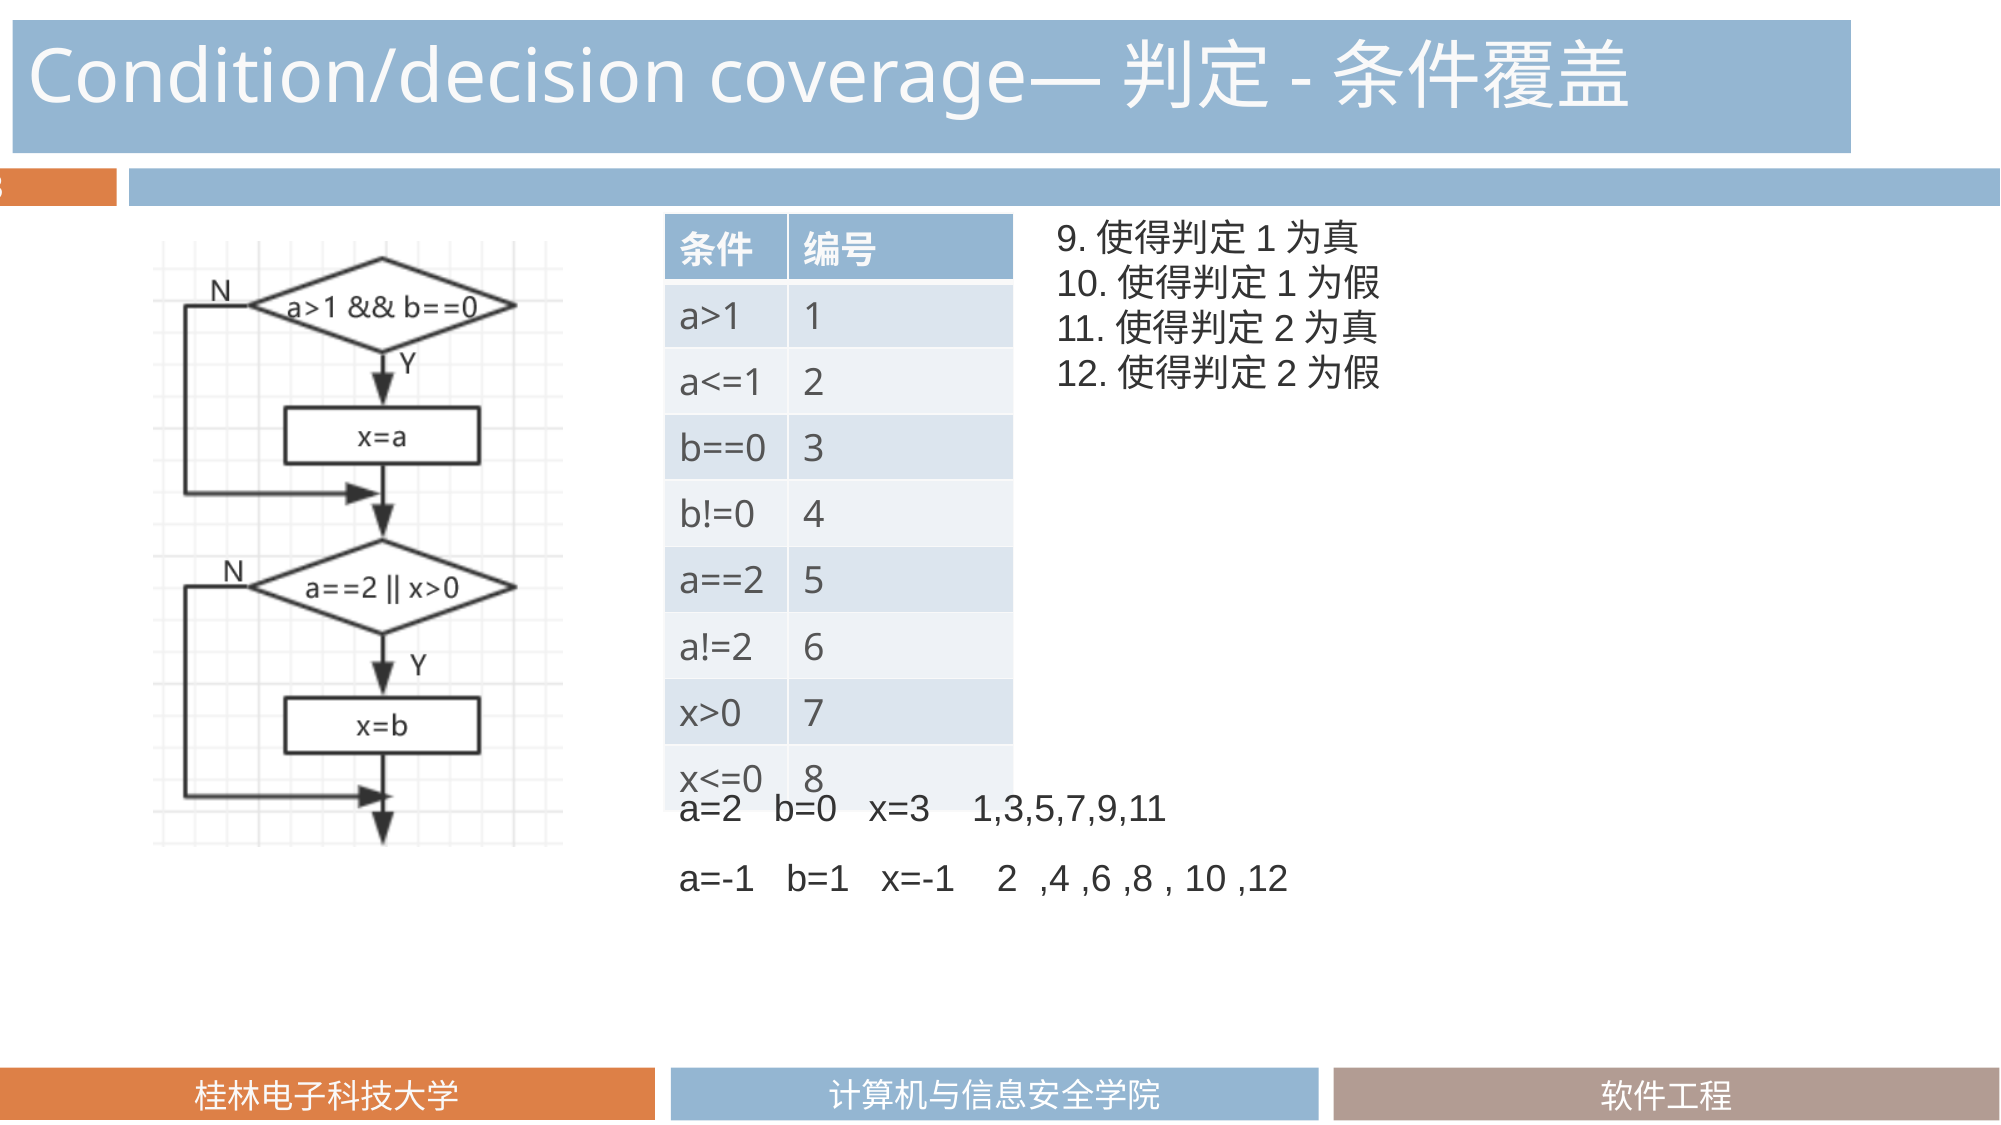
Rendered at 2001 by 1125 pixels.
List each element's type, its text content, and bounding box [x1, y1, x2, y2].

table_cell a>1 [665, 285, 787, 347]
table_cell b!=0 [665, 481, 787, 546]
table_cell 5 [789, 547, 1013, 612]
table_header 条件 [665, 214, 787, 279]
text_box a=-1 b=1 x=-1 2 ,4 ,6 ,8 , 10 ,12 [664, 846, 1665, 907]
table_cell 2 [789, 349, 1013, 413]
table_cell 4 [789, 481, 1013, 546]
picture [152, 241, 564, 847]
table_cell x>0 [665, 679, 787, 744]
table_cell a!=2 [665, 613, 787, 678]
table_cell a==2 [665, 547, 787, 612]
table_cell 7 [789, 679, 1013, 744]
table_header 编号 [789, 214, 1013, 279]
text_box 9.使得判定1为真 10.使得判定1为假 11.使得判定2为真 12.使得判定2为假 [1041, 207, 2000, 402]
table_cell b==0 [665, 415, 787, 479]
table_cell a<=1 [665, 349, 787, 413]
text_box Condition/decision coverage—判定-条件覆盖 [12, 20, 1851, 154]
table_cell 8 [789, 746, 1013, 776]
table_cell 6 [789, 613, 1013, 678]
table_cell 1 [789, 285, 1013, 347]
table_cell x<=0 [665, 746, 787, 776]
table_cell 3 [789, 415, 1013, 479]
text_box a=2 b=0 x=3 1,3,5,7,9,11 [664, 776, 1665, 837]
